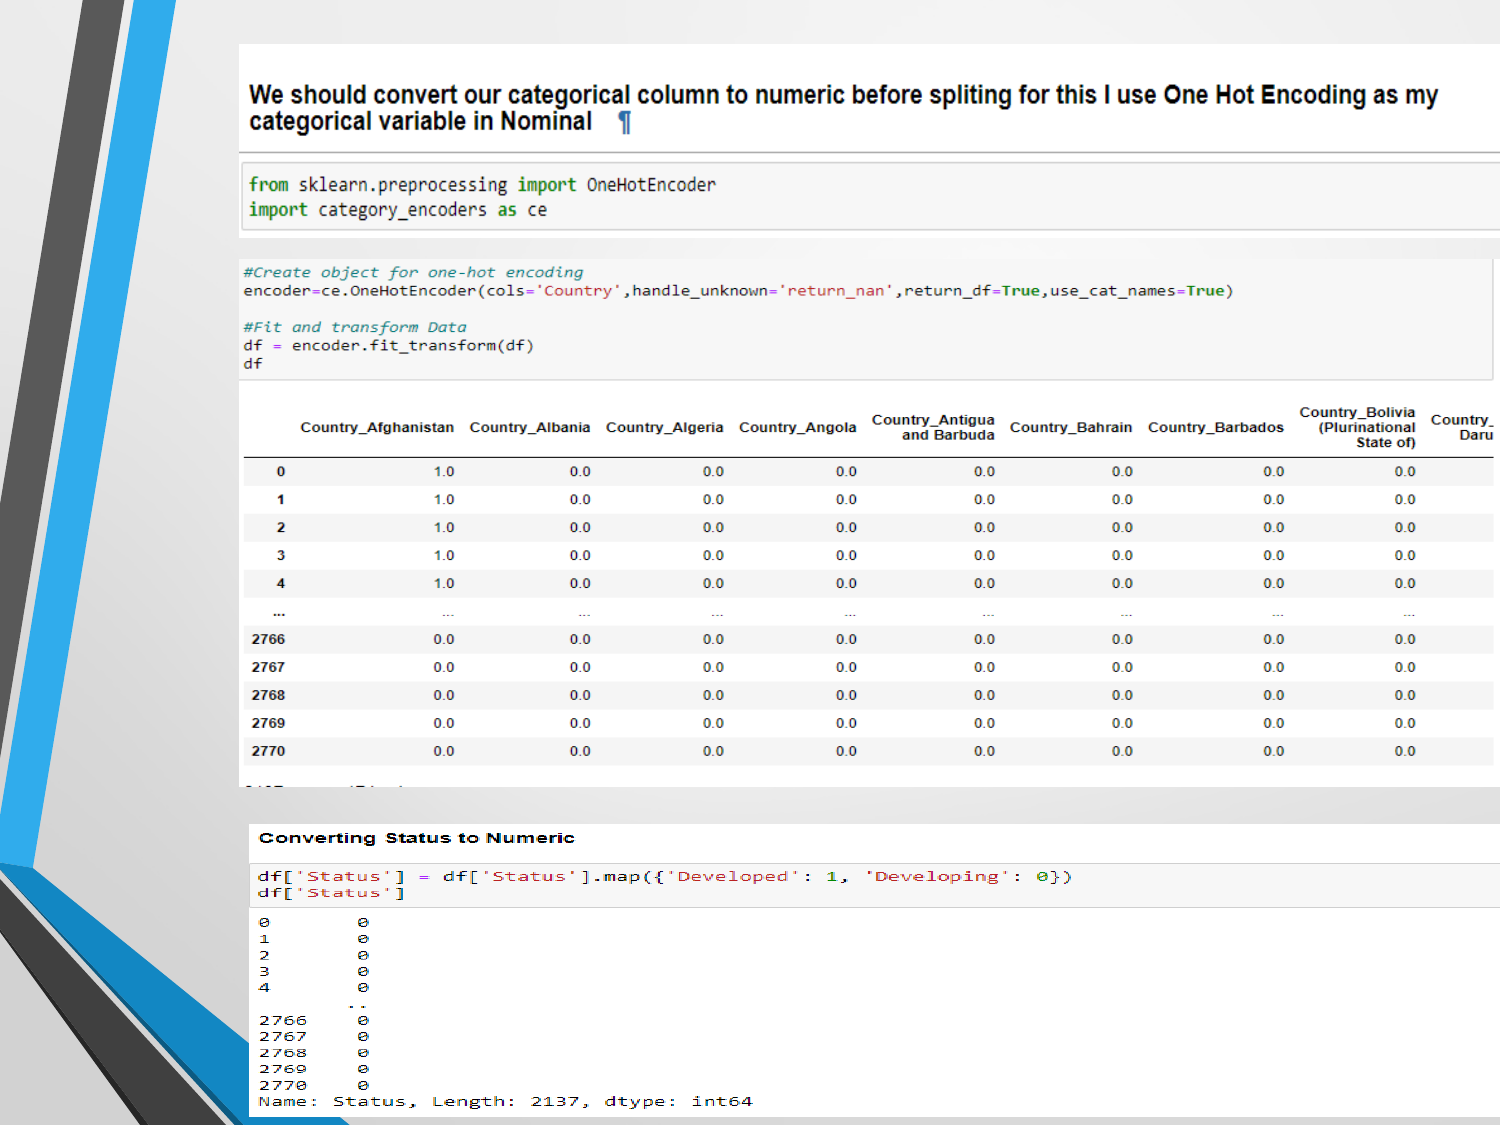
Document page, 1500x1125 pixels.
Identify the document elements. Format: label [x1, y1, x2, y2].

picture [249, 824, 1500, 1117]
picture [239, 259, 1500, 788]
picture [239, 44, 1500, 238]
